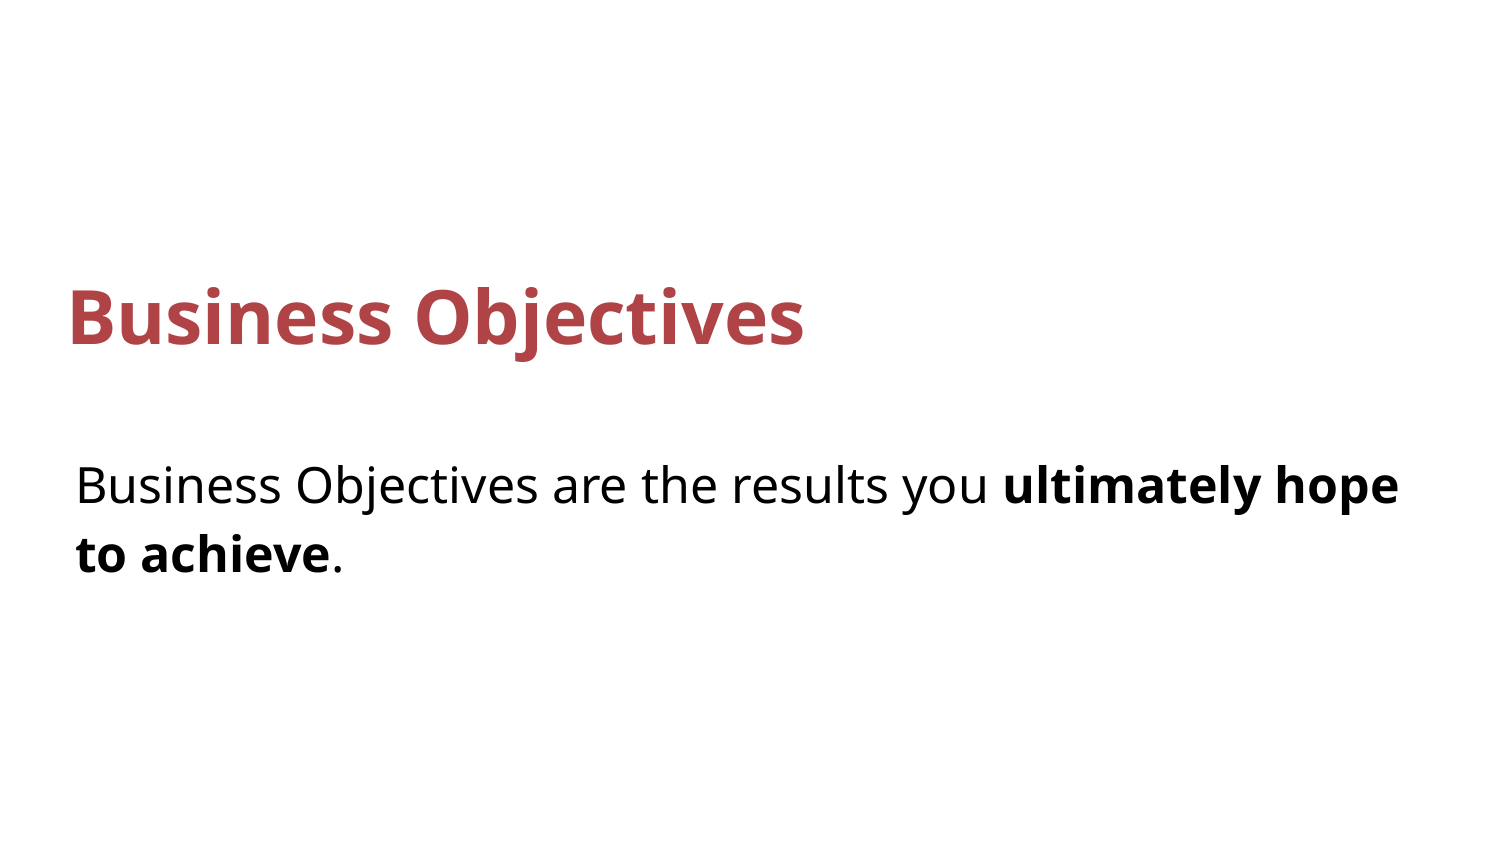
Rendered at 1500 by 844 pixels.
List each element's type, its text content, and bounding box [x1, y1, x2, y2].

title Business Objectives [51, 254, 1449, 357]
list Business Objectives are the results you ultimately hope to achieve. [60, 383, 1458, 644]
